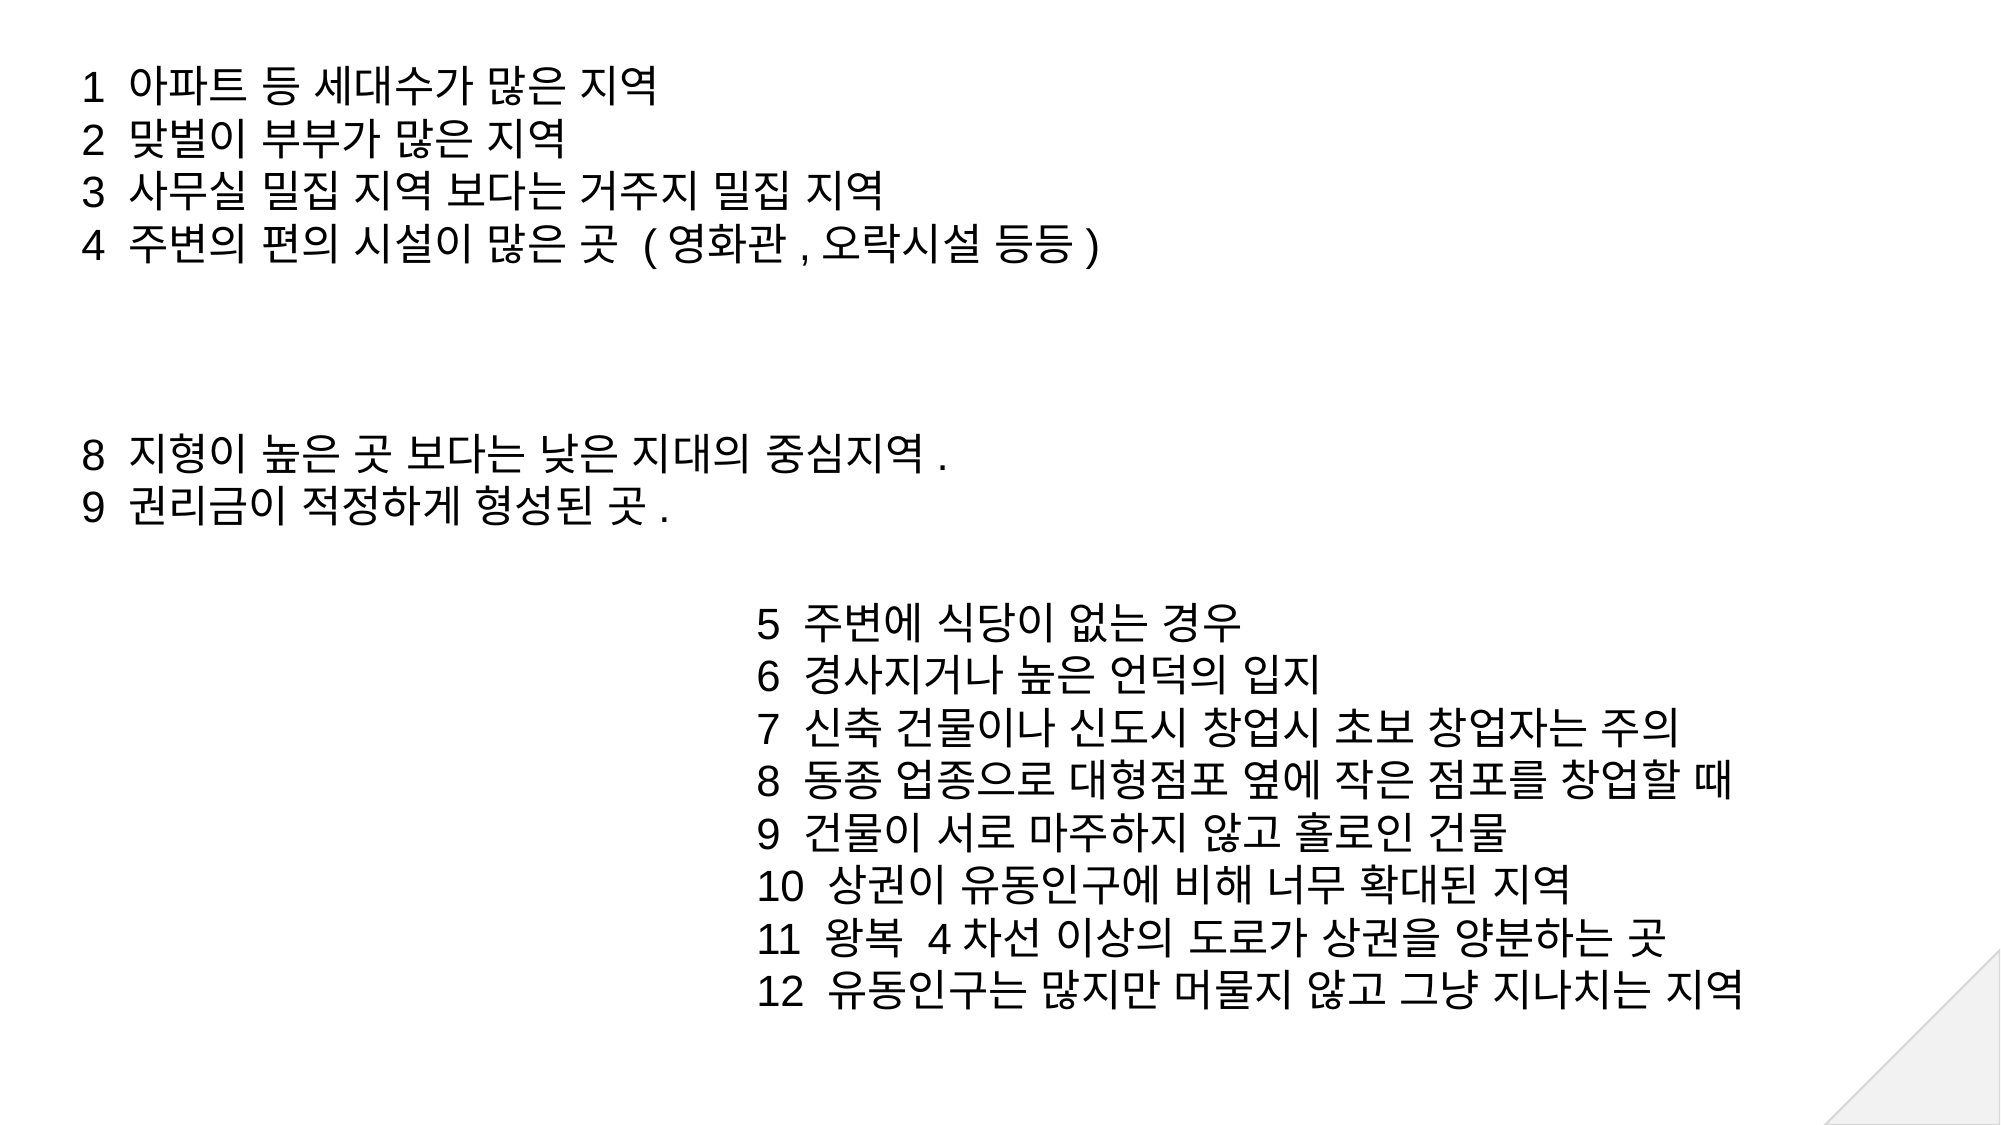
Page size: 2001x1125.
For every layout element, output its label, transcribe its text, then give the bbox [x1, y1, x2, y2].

text_box 1 아파트 등 세대수가 많은 지역 2 맞벌이 부부가 많은 지역 3 사무실 밀집 지역 보다는 거주지 밀집 지역 4 주변의 편의 시설이 많은 곳 (영화관,오락시설 등등) 8 지형이 높은 곳 보다는 낮은 지대의 중심지역. 9 권리금이 적정하게 형성된 곳. [66, 44, 1272, 537]
text_box 5 주변에 식당이 없는 경우 6 경사지거나 높은 언덕의 입지 7 신축 건물이나 신도시 창업시 초보 창업자는 주의 8 동종 업종으로 대형점포 옆에 작은 점포를 창업할 때 9 건물이 서로 마주하지 않고 홀로인 건물 10 상권이 유동인구에 비해 너무 확대된 지역 11 왕복 4차선 이상의 도로가 상권을 양분하는 곳 12 유동인구는 많지만 머물지 않고 그냥 지나치는 지역 [741, 580, 1928, 1073]
